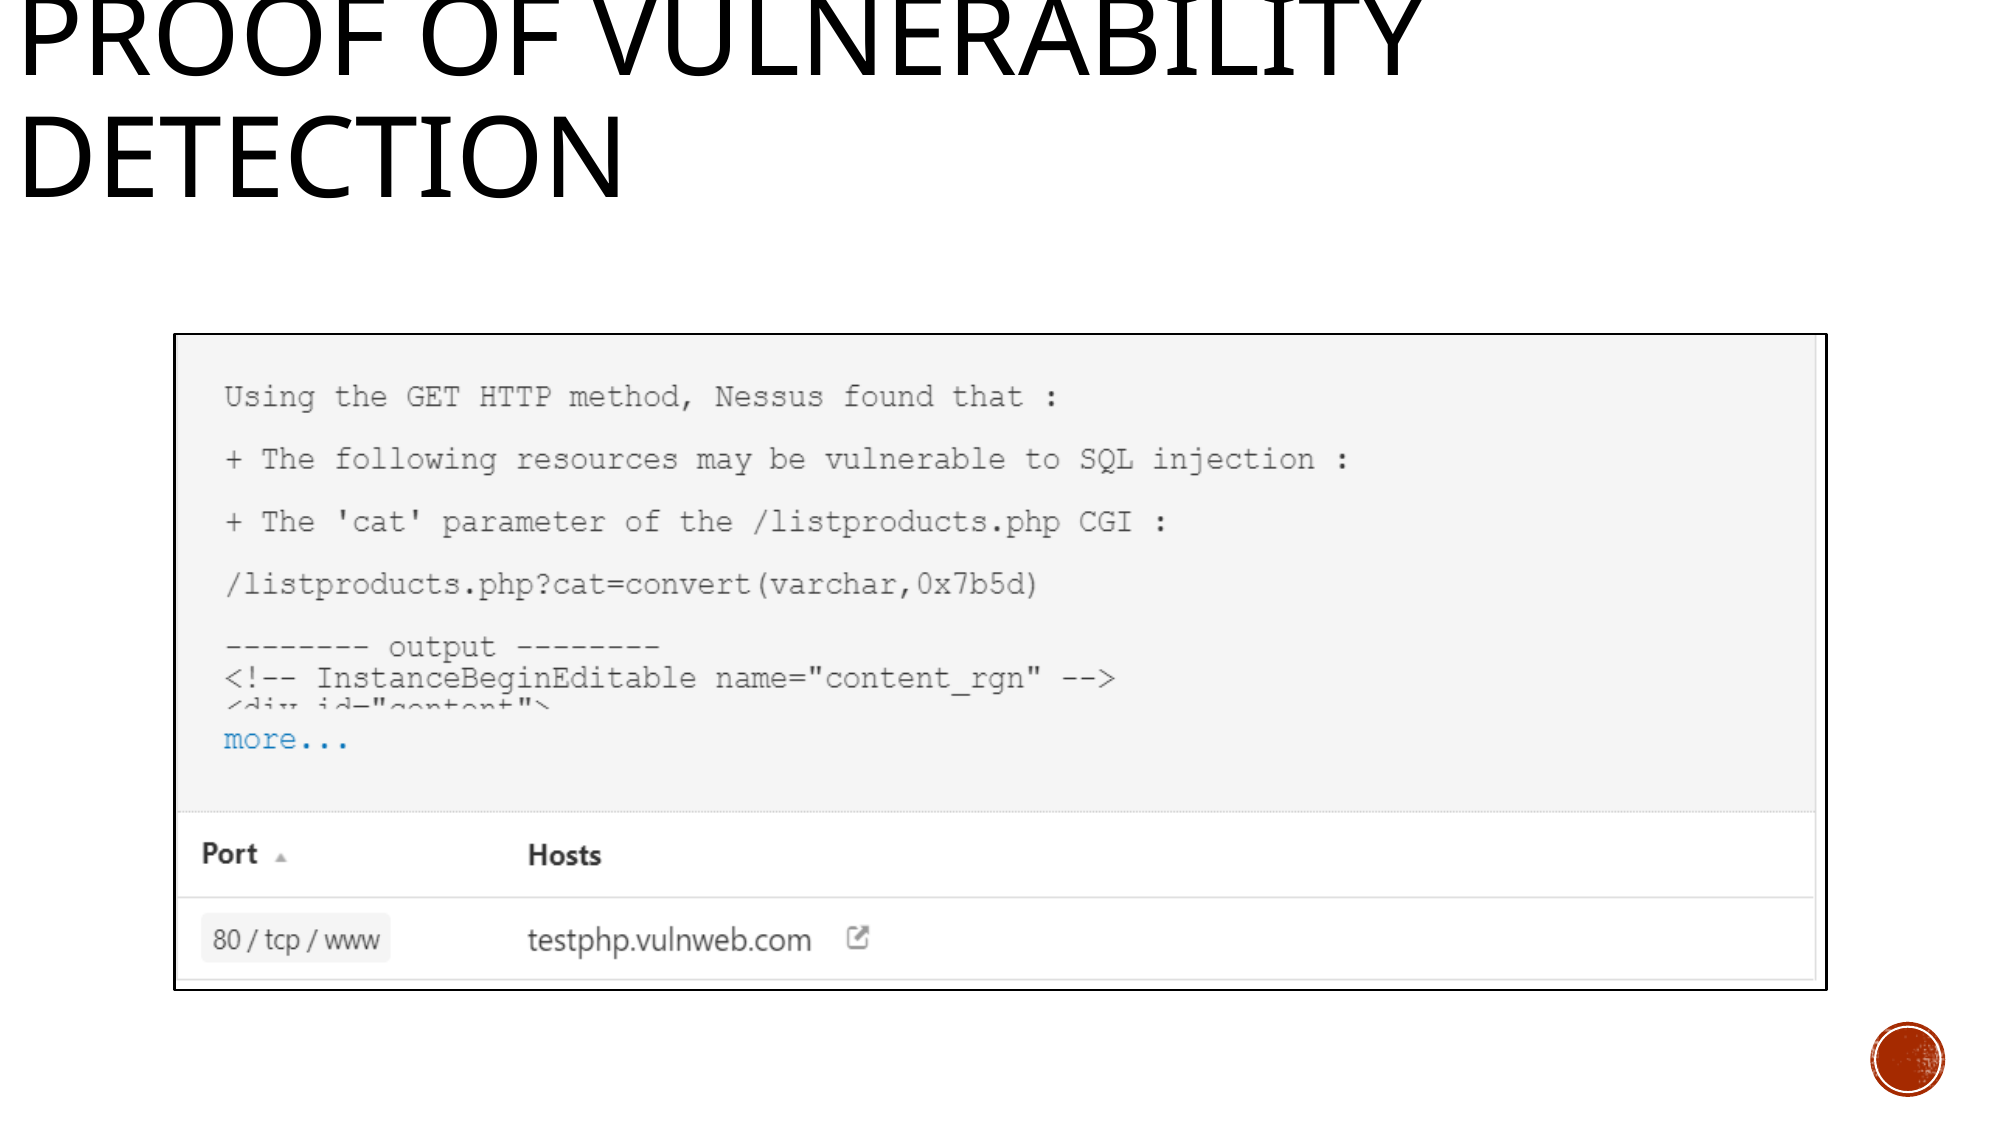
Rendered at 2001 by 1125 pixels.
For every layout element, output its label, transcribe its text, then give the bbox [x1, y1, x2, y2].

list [176, 336, 1824, 987]
title Proof of vulnerability detection [0, 0, 1650, 200]
